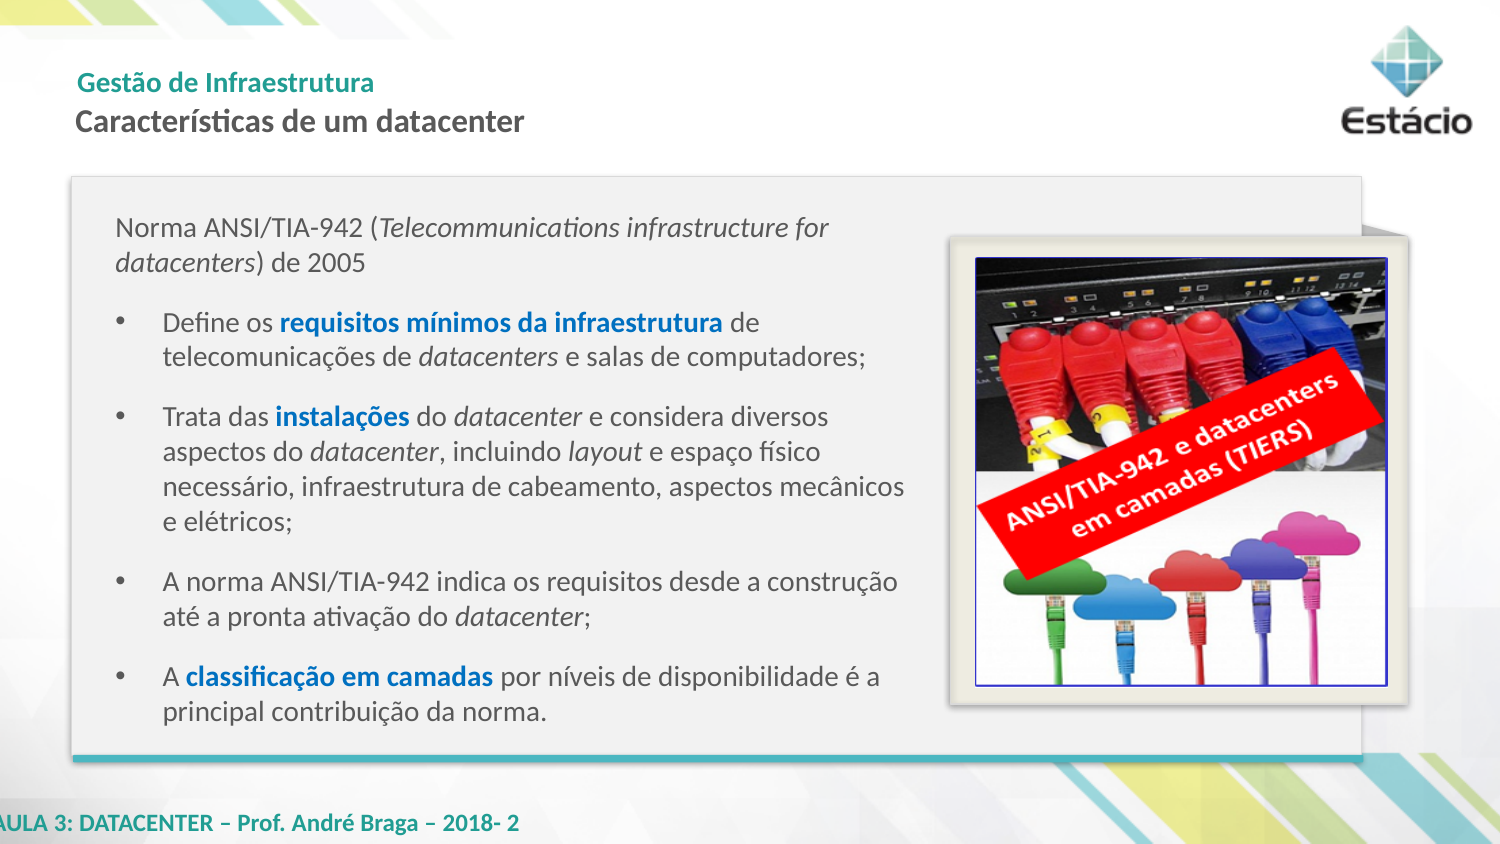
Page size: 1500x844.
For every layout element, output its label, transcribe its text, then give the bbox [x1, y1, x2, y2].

text_box Norma ANSI/TIA-942 (Telecommunications infrastructure for datacenters) de 2005 Define os requisitos mínimos da infraestrutura de telecomunicações de datacenters e salas de computadores; Trata das instalações do datacenter e considera diversos aspectos do datacenter, incluindo layout e espaço físico necessário, infraestrutura de cabeamento, aspectos mecânicos e elétricos; A norma ANSI/TIA-942 indica os requisitos desde a construção até a pronta ativação do datacenter; A classificação em camadas por níveis de disponibilidade é a principal contribuição da norma. [100, 200, 931, 735]
picture [0, 0, 1500, 844]
text_box [71, 176, 1363, 755]
text_box [1367, 224, 1399, 233]
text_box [950, 236, 1408, 705]
text_box [72, 754, 1365, 764]
text_box Características de um datacenter [60, 92, 925, 147]
